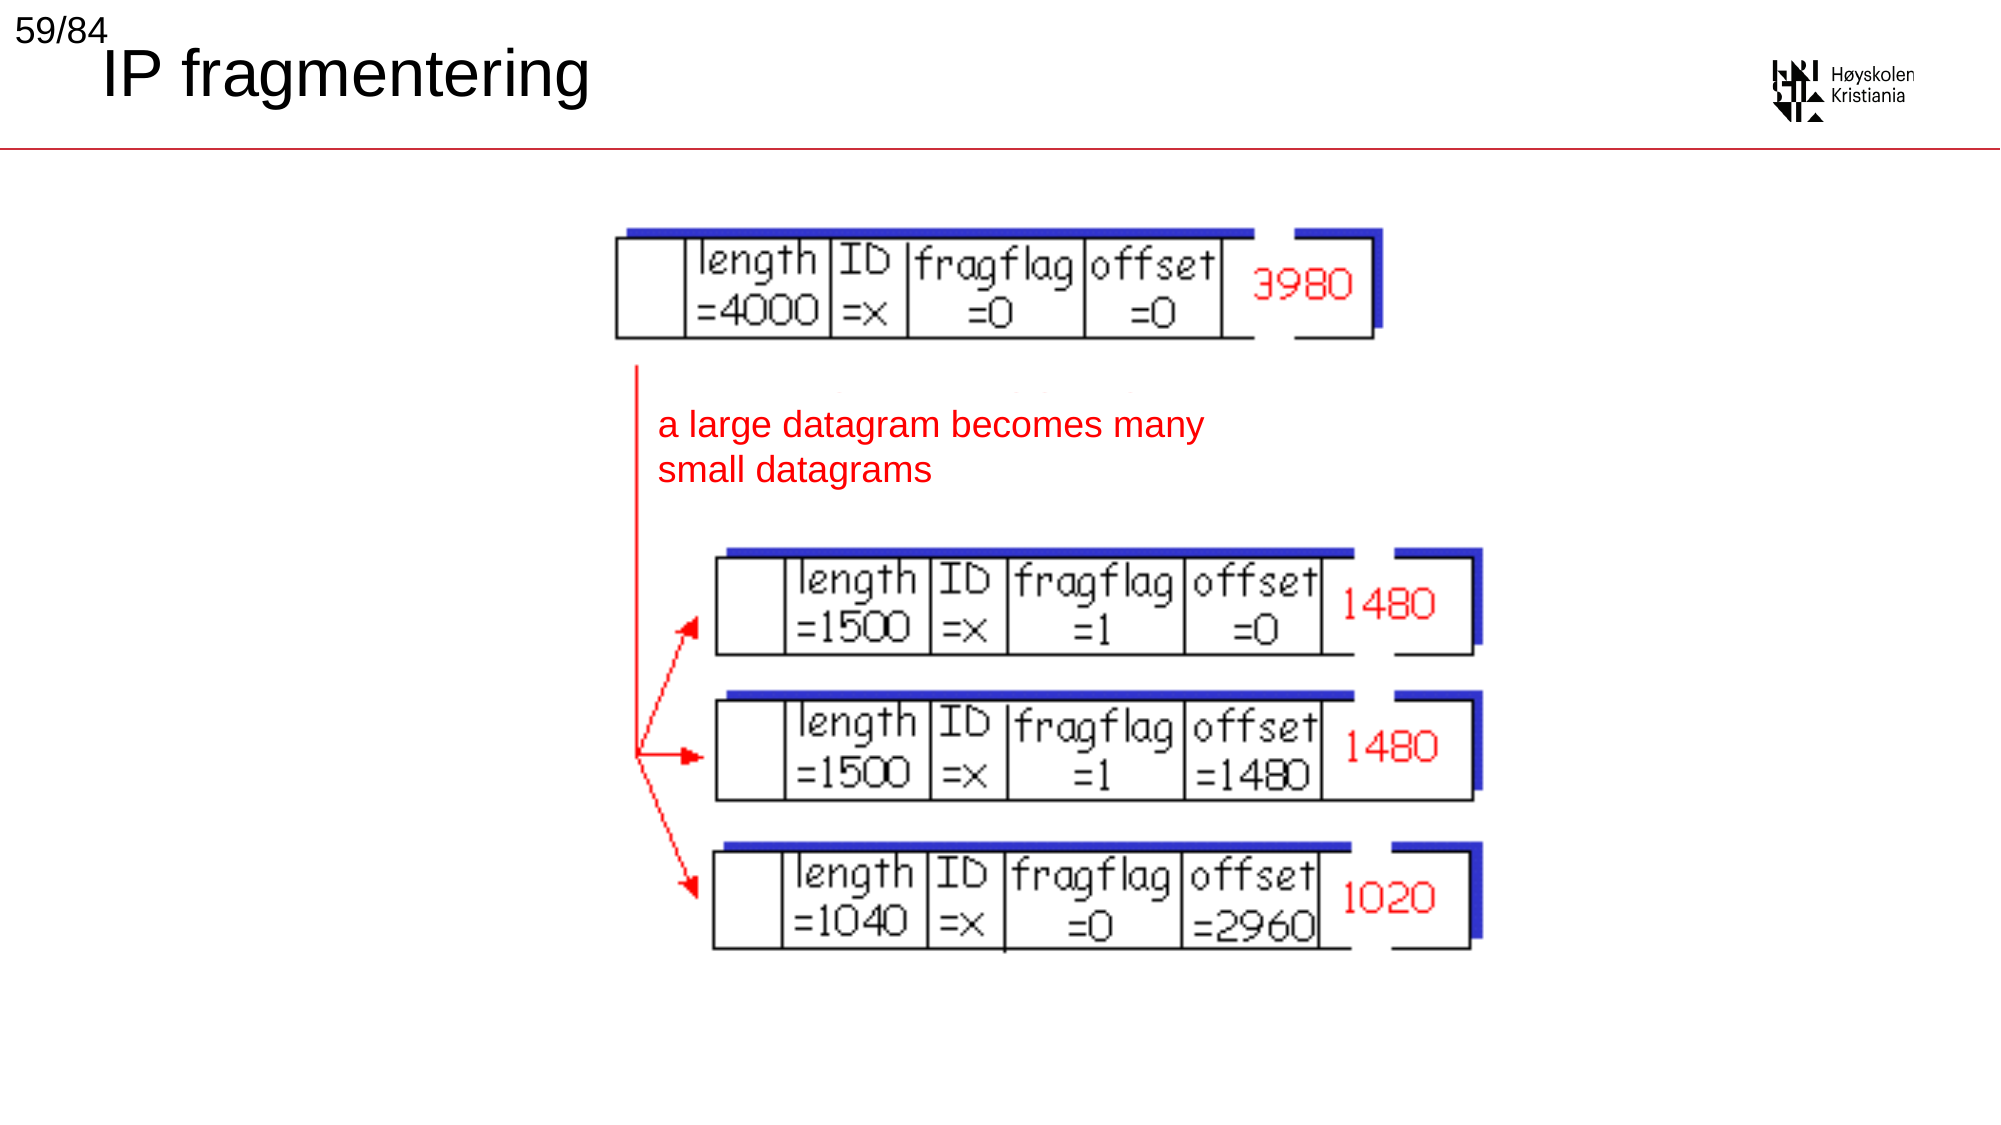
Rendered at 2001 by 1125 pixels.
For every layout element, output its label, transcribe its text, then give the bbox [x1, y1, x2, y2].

title IP fragmentering [86, 30, 1887, 135]
picture [562, 212, 1538, 971]
slide_number 59/84 [0, 0, 208, 74]
